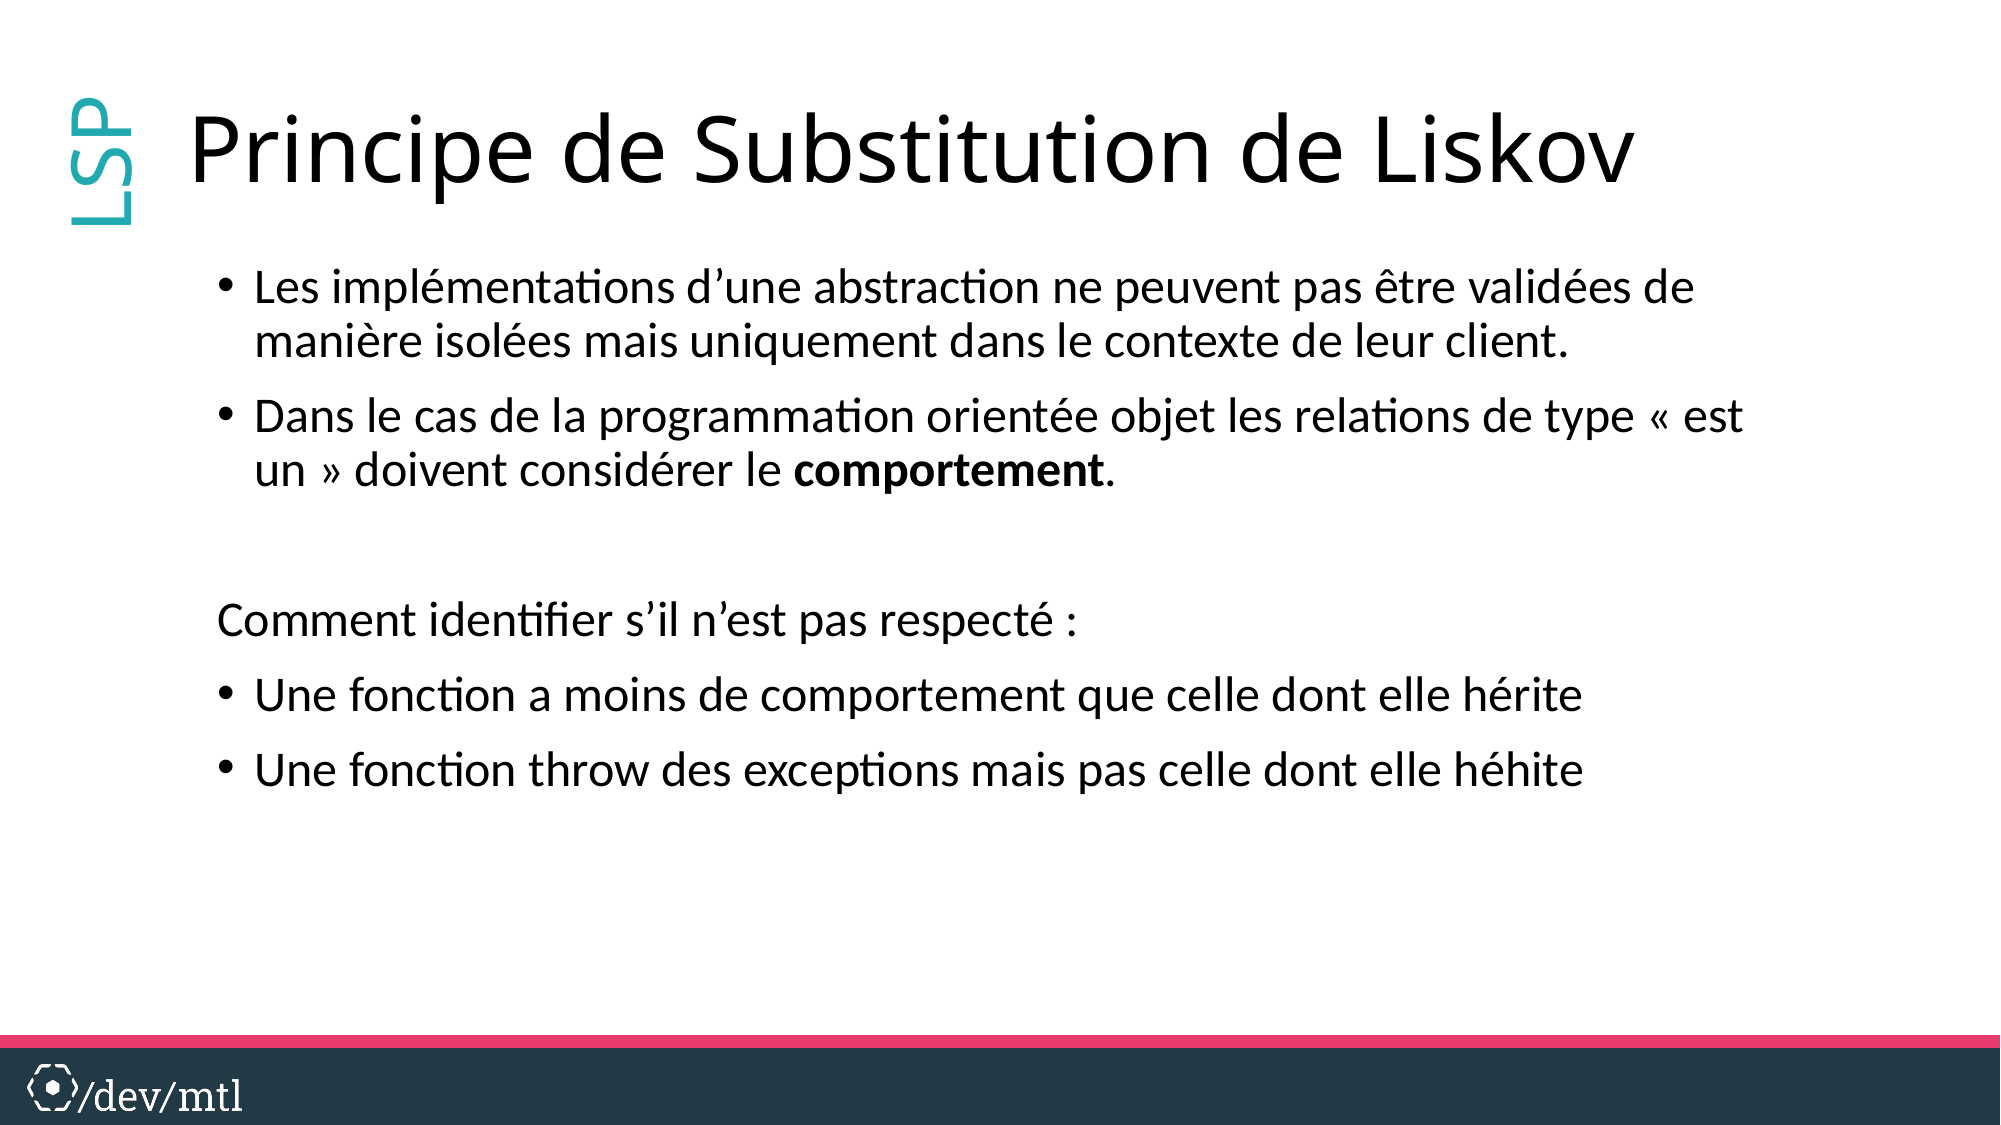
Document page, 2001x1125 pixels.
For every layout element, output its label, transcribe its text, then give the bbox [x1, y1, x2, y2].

text_box LSP [36, 79, 173, 1016]
picture [0, 1035, 2000, 1125]
text_box Les implémentations d’une abstraction ne peuvent pas être validées de manière isolées mais uniquement dans le contexte de leur client. Dans le cas de la programmation orientée objet les relations de type « est un » doivent considérer le comportement. Comment identifier s’il n’est pas respecté : Une fonction a moins de comportement que celle dont elle hérite Une fonction throw des exceptions mais pas celle dont elle héhite [202, 260, 1814, 1020]
text_box Principe de Substitution de Liskov [172, 61, 1814, 244]
